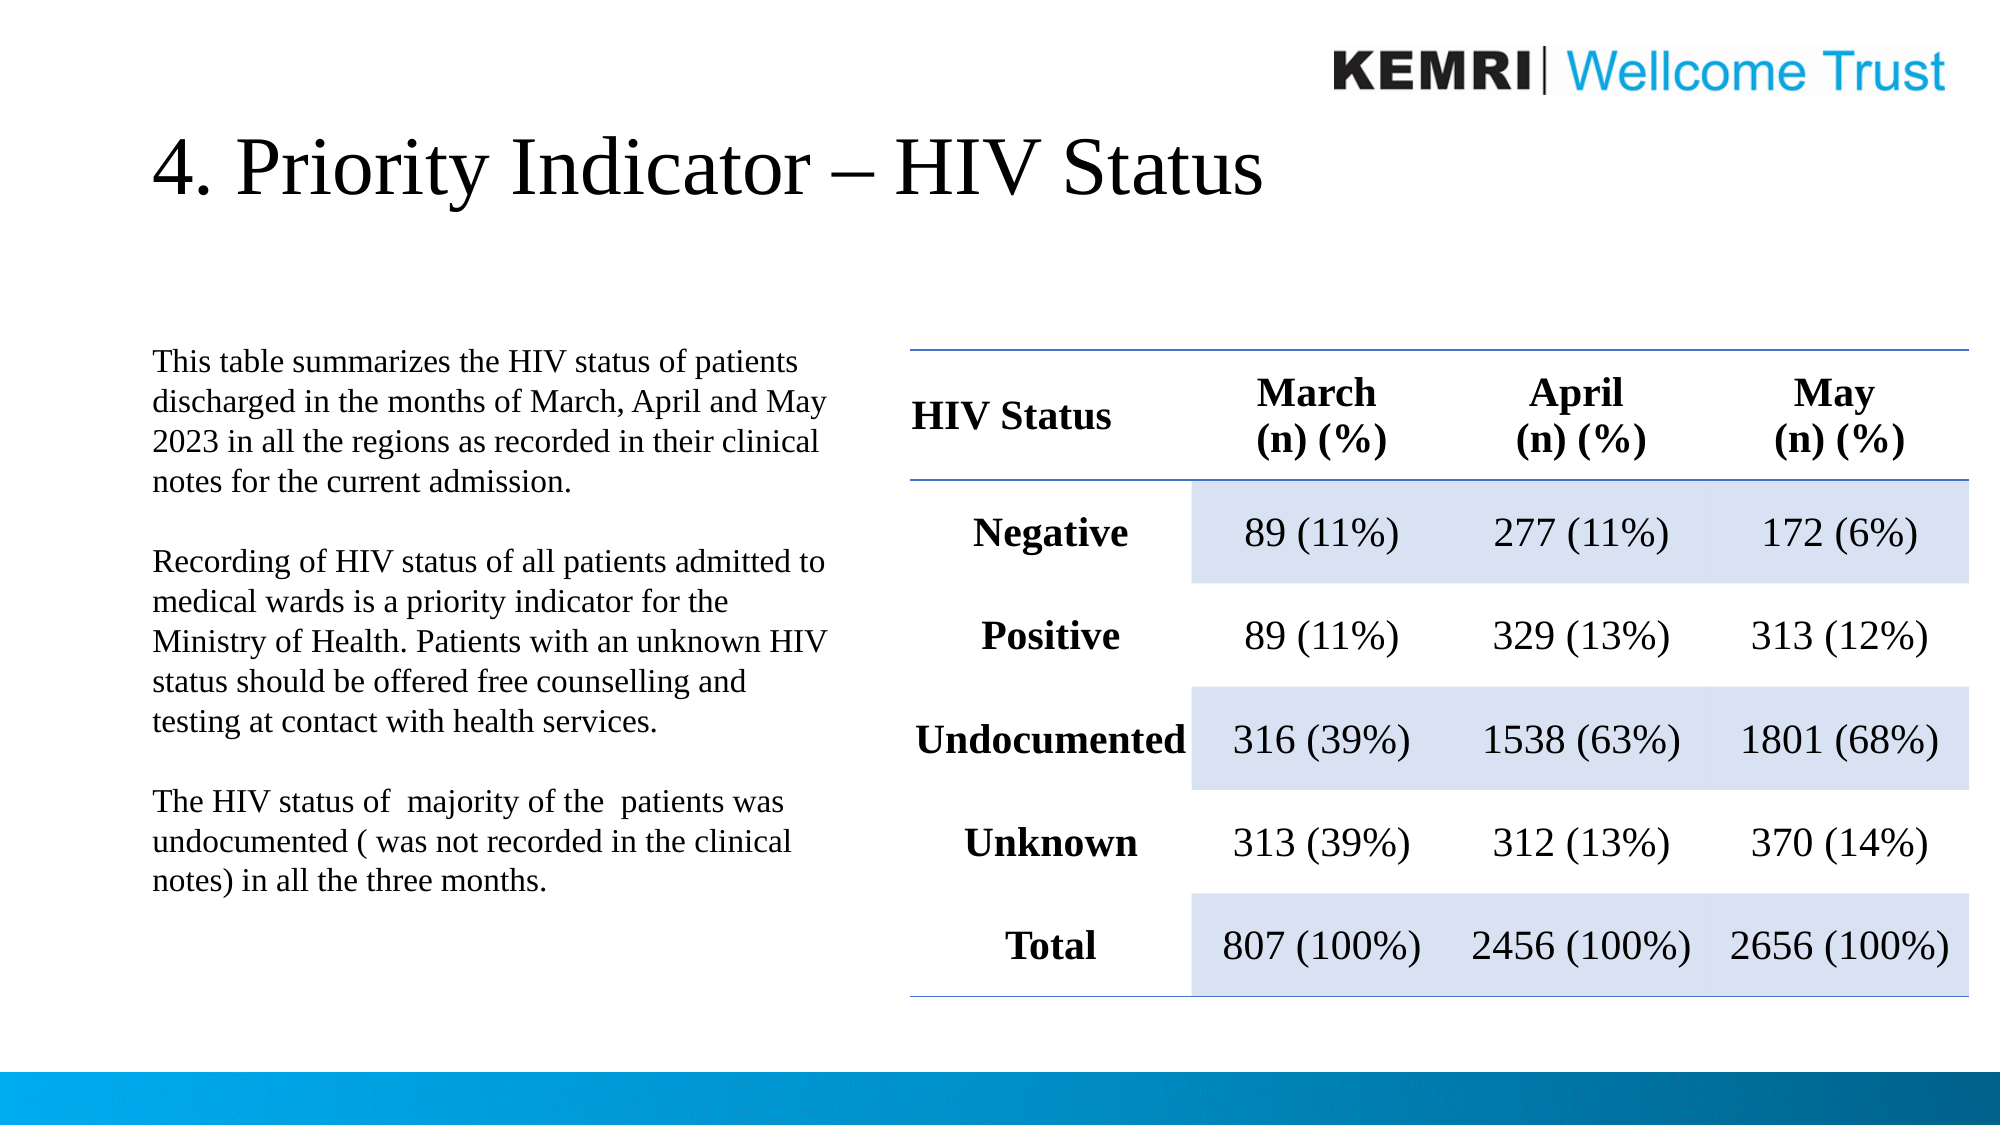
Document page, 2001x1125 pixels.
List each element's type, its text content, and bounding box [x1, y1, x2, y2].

table_cell 329 (13%) [1453, 583, 1711, 687]
table_cell 172 (6%) [1711, 481, 1969, 583]
table_cell 1801 (68%) [1711, 687, 1969, 790]
table_cell Negative [910, 481, 1192, 583]
table_cell Undocumented [910, 687, 1192, 790]
table_cell 313 (39%) [1192, 790, 1453, 893]
table_cell 2456 (100%) [1453, 893, 1711, 996]
table_cell 807 (100%) [1192, 893, 1453, 996]
table_cell Total [910, 893, 1192, 996]
table_cell 277 (11%) [1453, 481, 1711, 583]
table_cell 89 (11%) [1192, 583, 1453, 687]
table_cell 89 (11%) [1192, 481, 1453, 583]
table_cell 313 (12%) [1711, 583, 1969, 687]
table_cell Unknown [910, 790, 1192, 893]
text_box This table summarizes the HIV status of patients discharged in the months of March, April and May 2023 in all the regions as recorded in their clinical notes for the current admission. Recording of HIV status of all patients admitted to medical wards is a priority indicator for the Ministry of Health. Patients with an unknown HIV status should be offered free counselling and testing at contact with health services. The HIV status of majority of the patients was undocumented ( was not recorded in the clinical notes) in all the three months. [137, 292, 856, 946]
table_header April (n) (%) [1453, 351, 1711, 479]
table_cell 2656 (100%) [1711, 893, 1969, 996]
table_header HIV Status [910, 351, 1192, 479]
table_cell 1538 (63%) [1453, 687, 1711, 790]
title 4. Priority Indicator – HIV Status [137, 114, 1863, 260]
table_cell 370 (14%) [1711, 790, 1969, 893]
table_header May (n) (%) [1711, 351, 1969, 479]
table_cell Positive [910, 583, 1192, 687]
table_cell 312 (13%) [1453, 790, 1711, 893]
table_header March (n) (%) [1192, 351, 1453, 479]
table_cell 316 (39%) [1192, 687, 1453, 790]
picture [1334, 46, 1945, 95]
